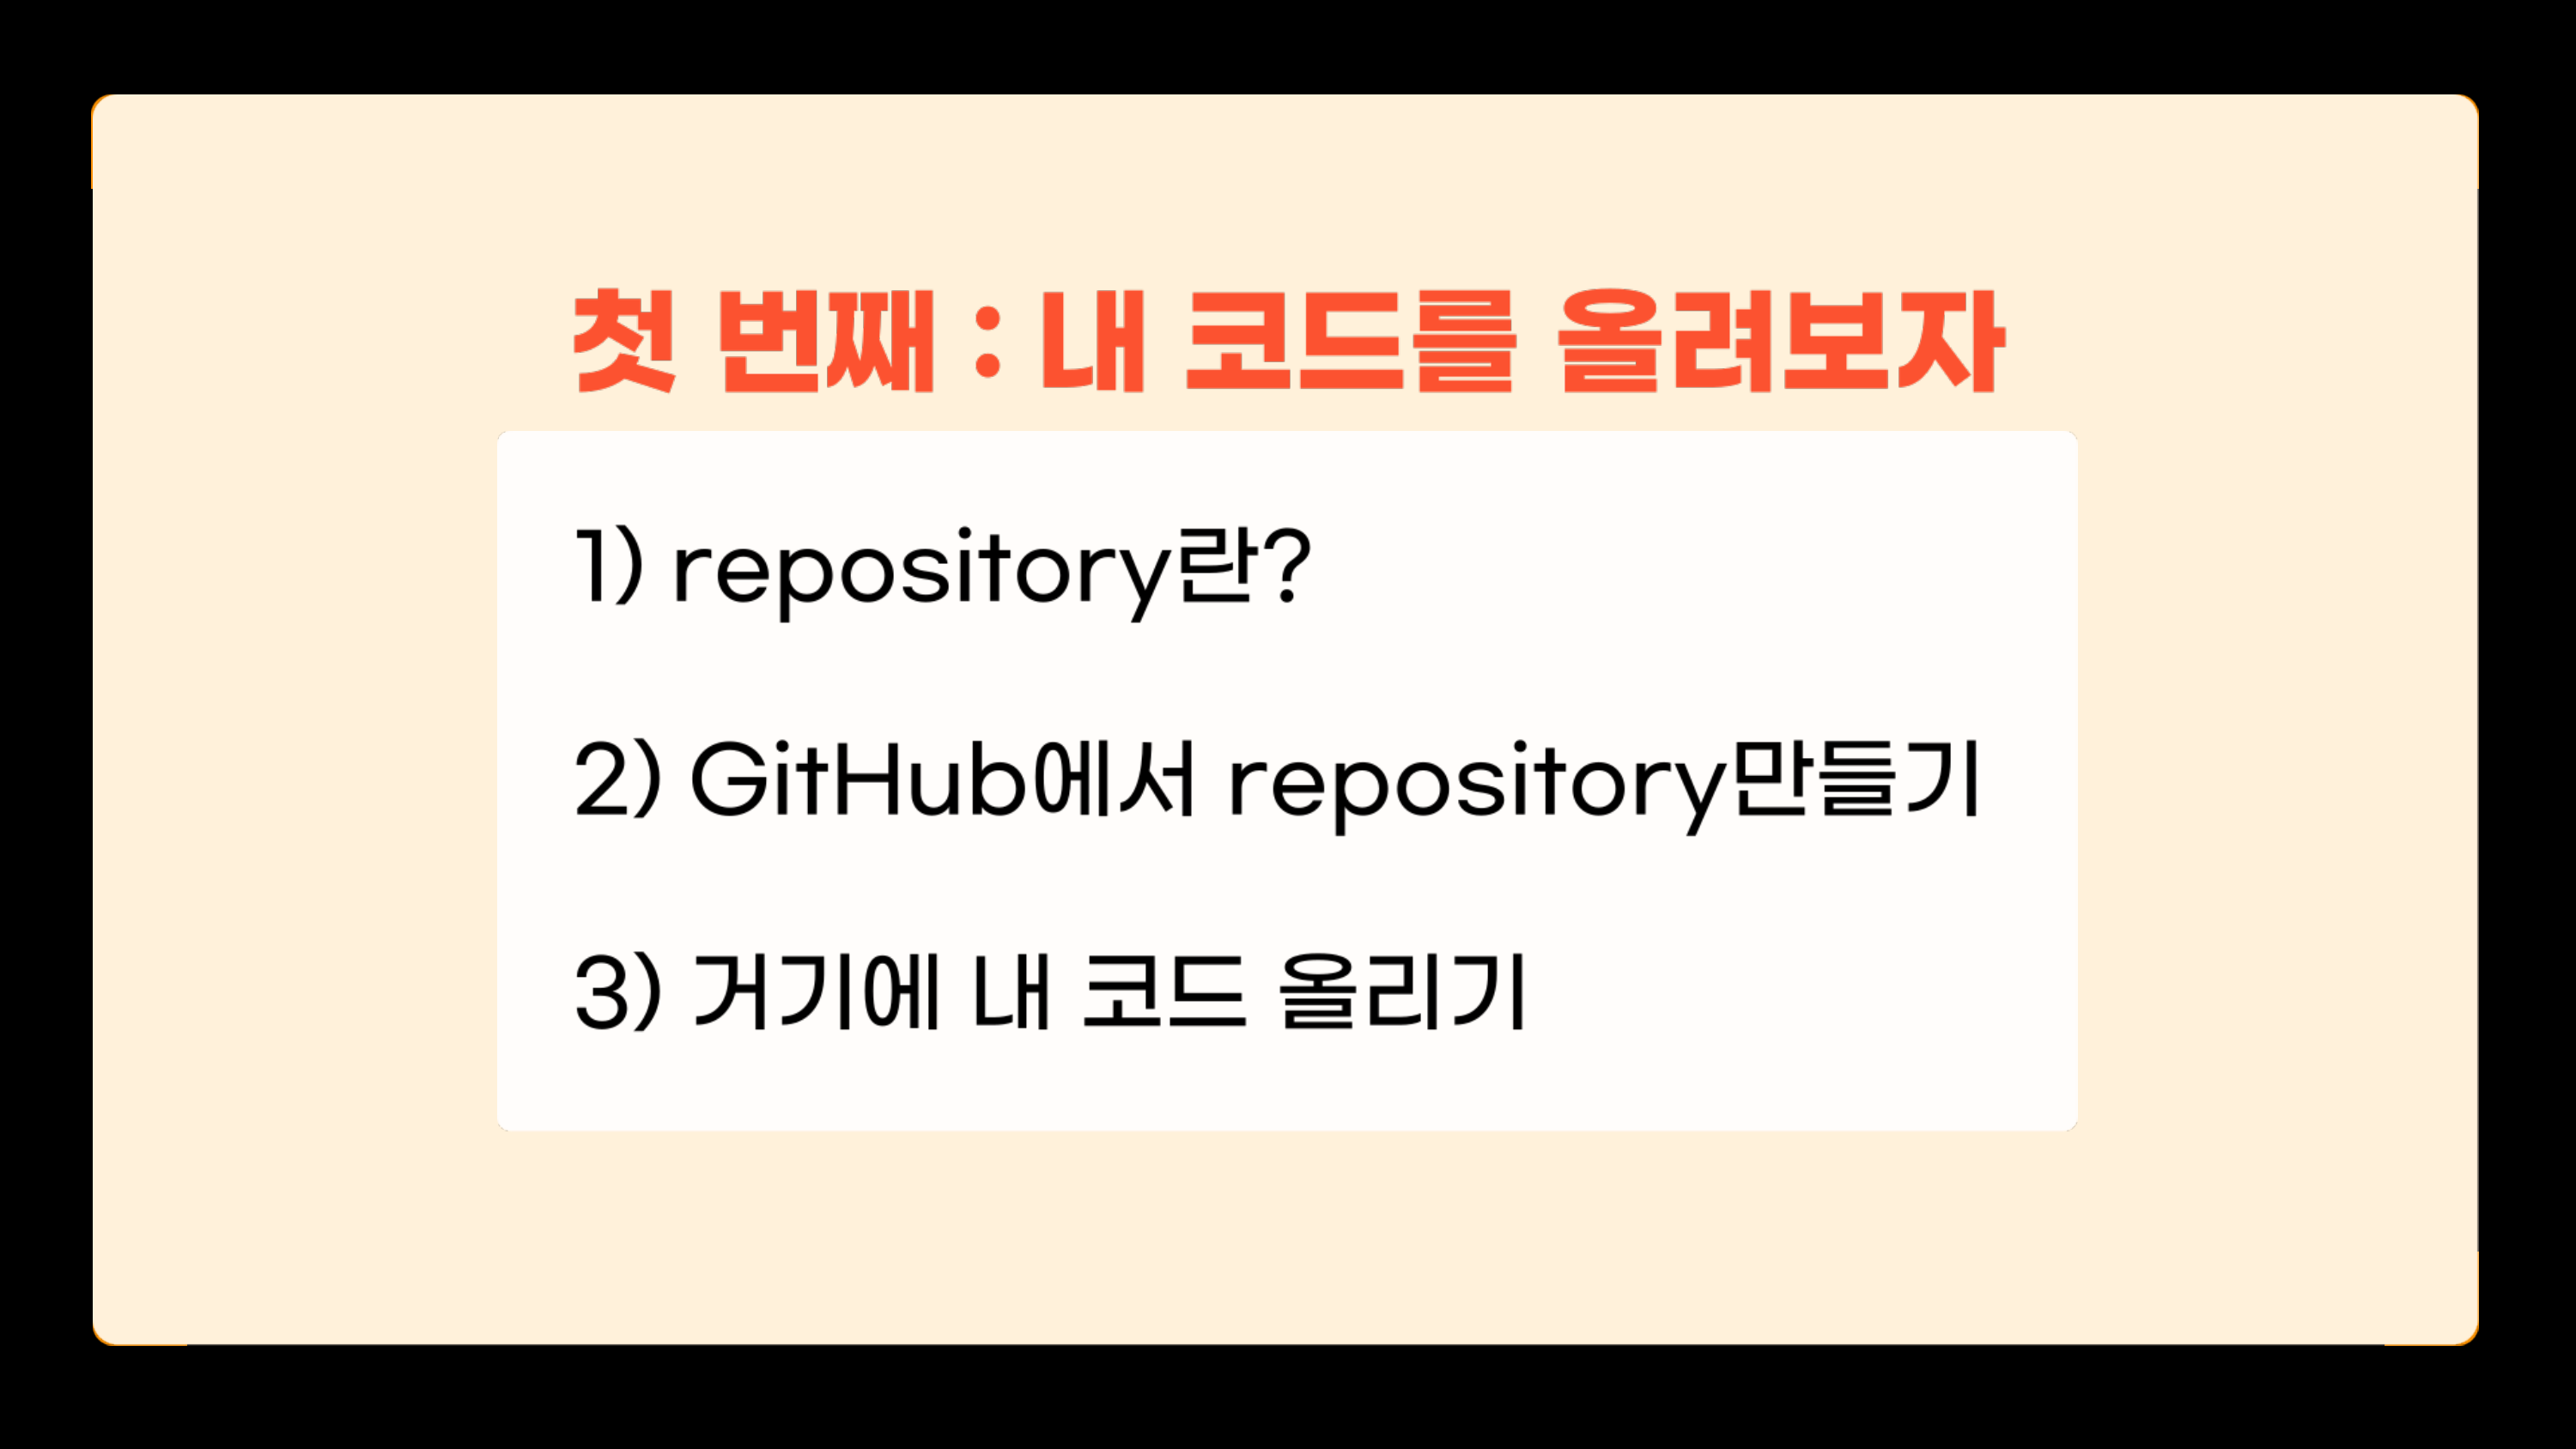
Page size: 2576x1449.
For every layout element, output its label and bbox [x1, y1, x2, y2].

text_box [497, 431, 2079, 1132]
picture [517, 244, 2073, 431]
text_box [92, 94, 2479, 1347]
picture [560, 493, 2028, 1071]
